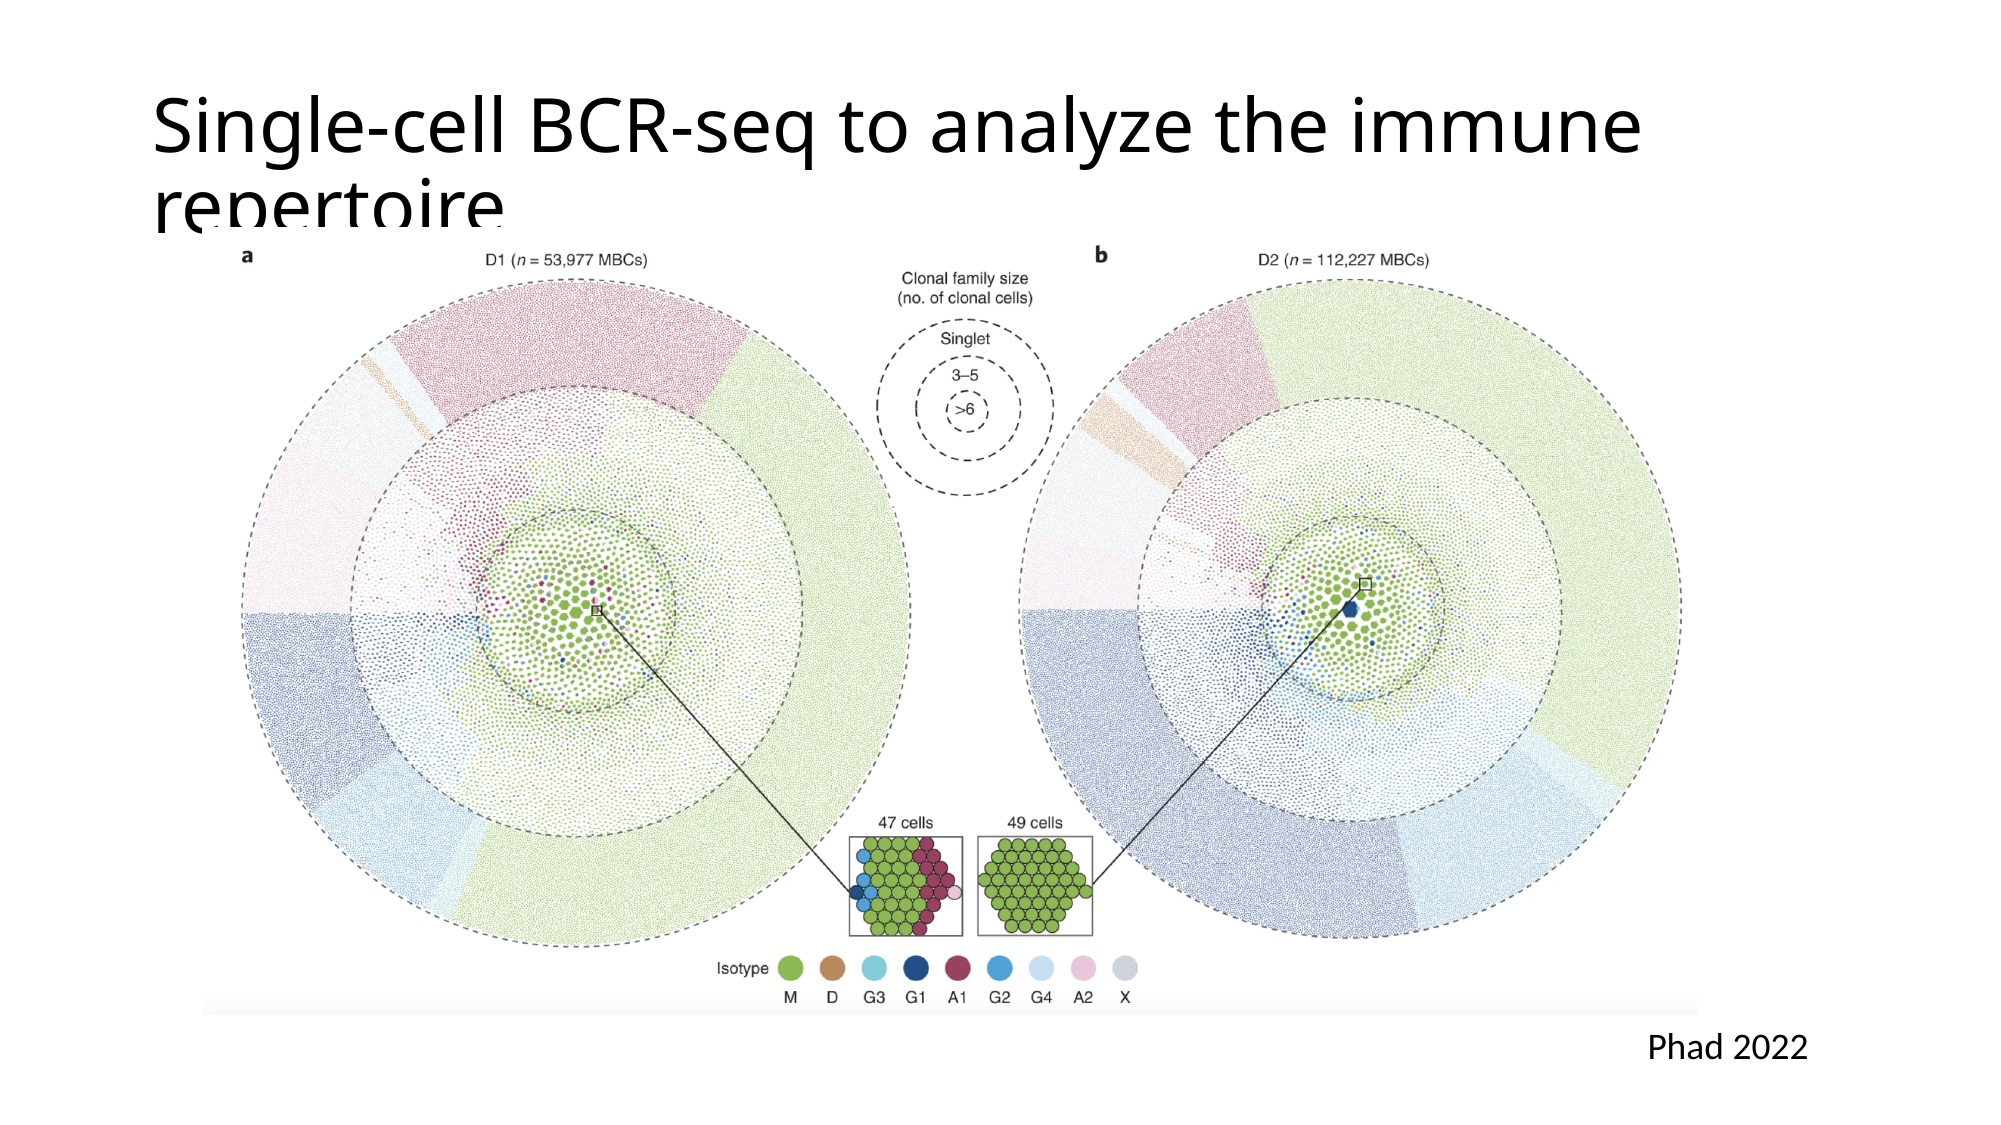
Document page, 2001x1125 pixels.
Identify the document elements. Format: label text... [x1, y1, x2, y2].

picture [202, 227, 1697, 1015]
title Single-cell BCR-seq to analyze the immune repertoire [137, 59, 1863, 278]
text_box Phad 2022 [1632, 1014, 1824, 1075]
